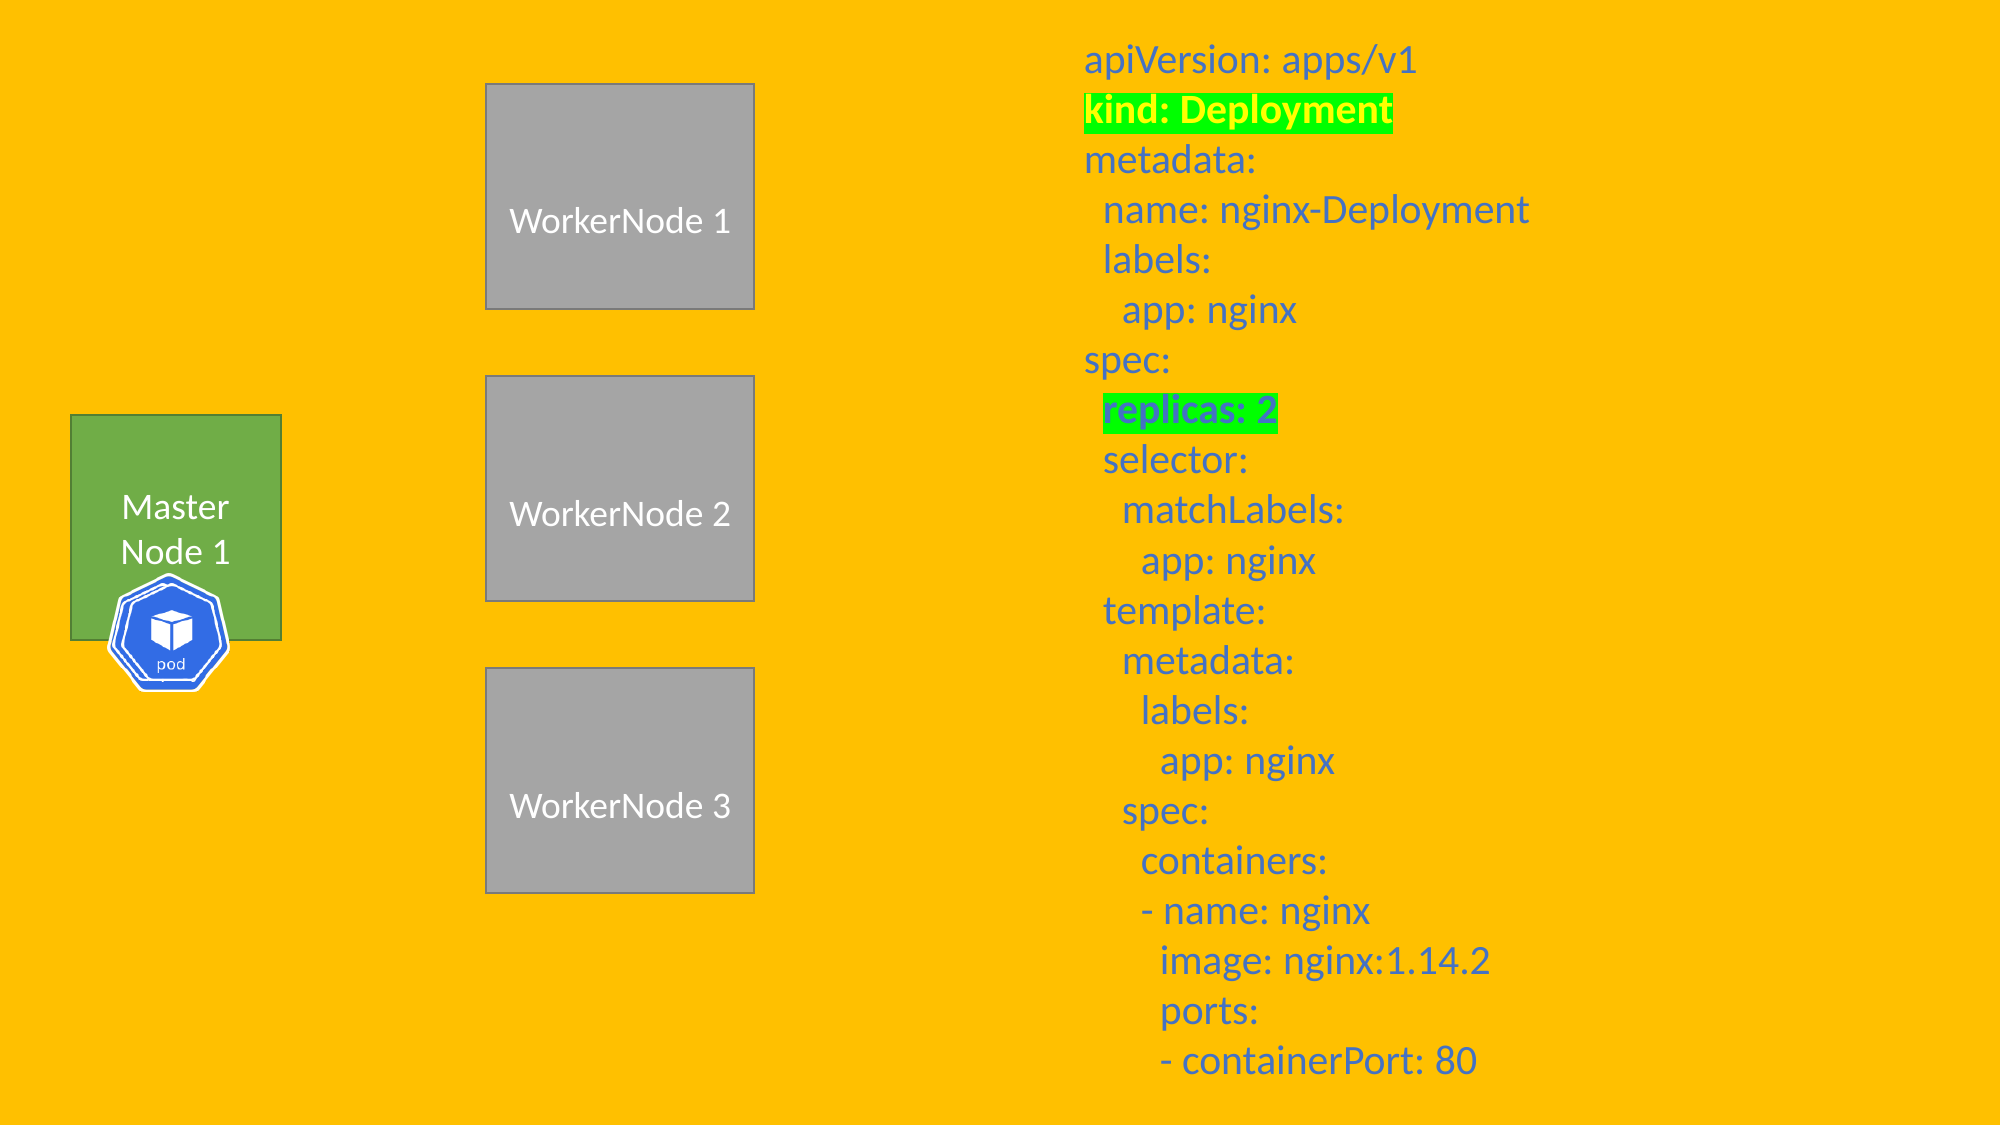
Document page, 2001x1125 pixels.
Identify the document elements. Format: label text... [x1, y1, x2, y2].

text_box apiVersion: apps/v1 kind: Deployment metadata: name: nginx-Deployment labels: app: nginx spec: replicas: 2 selector: matchLabels: app: nginx template: metadata: labels: app: nginx spec: containers: - name: nginx image: nginx:1.14.2 ports: - containerPort: 80 [1069, 24, 1575, 1090]
text_box Master Node 1 [70, 414, 282, 641]
text_box WorkerNode 1 [485, 83, 755, 310]
text_box WorkerNode 3 [485, 667, 755, 894]
text_box WorkerNode 2 [485, 375, 755, 602]
picture [107, 573, 230, 692]
